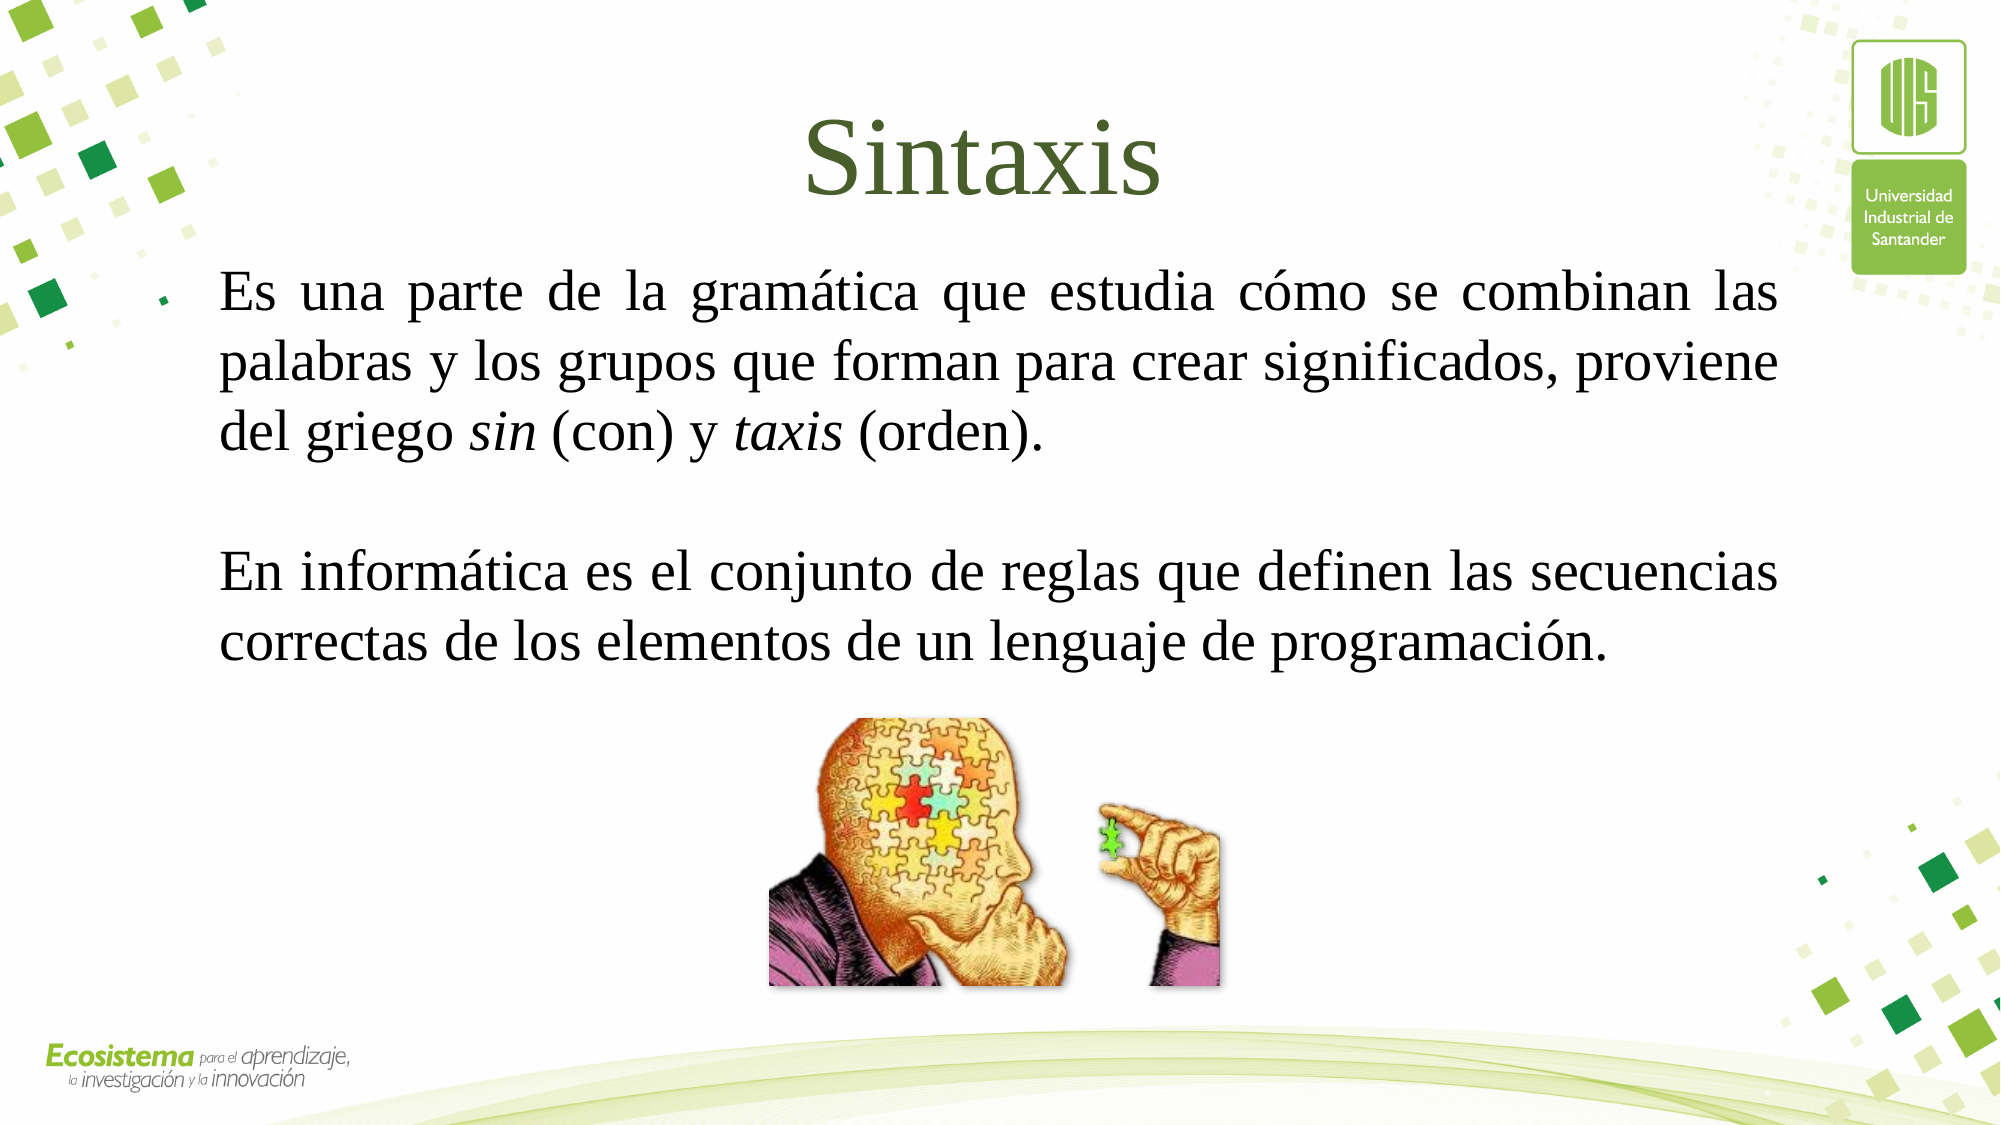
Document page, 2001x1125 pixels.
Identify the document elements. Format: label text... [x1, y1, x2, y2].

text_box Es una parte de la gramática que estudia cómo se combinan las palabras y los grupos que forman para crear significados, proviene del griego sin (con) y taxis (orden). En informática es el conjunto de reglas que definen las secuencias correctas de los elementos de un lenguaje de programación. [204, 244, 1796, 820]
picture [0, 0, 2001, 1125]
title Sintaxis [249, 80, 1715, 227]
